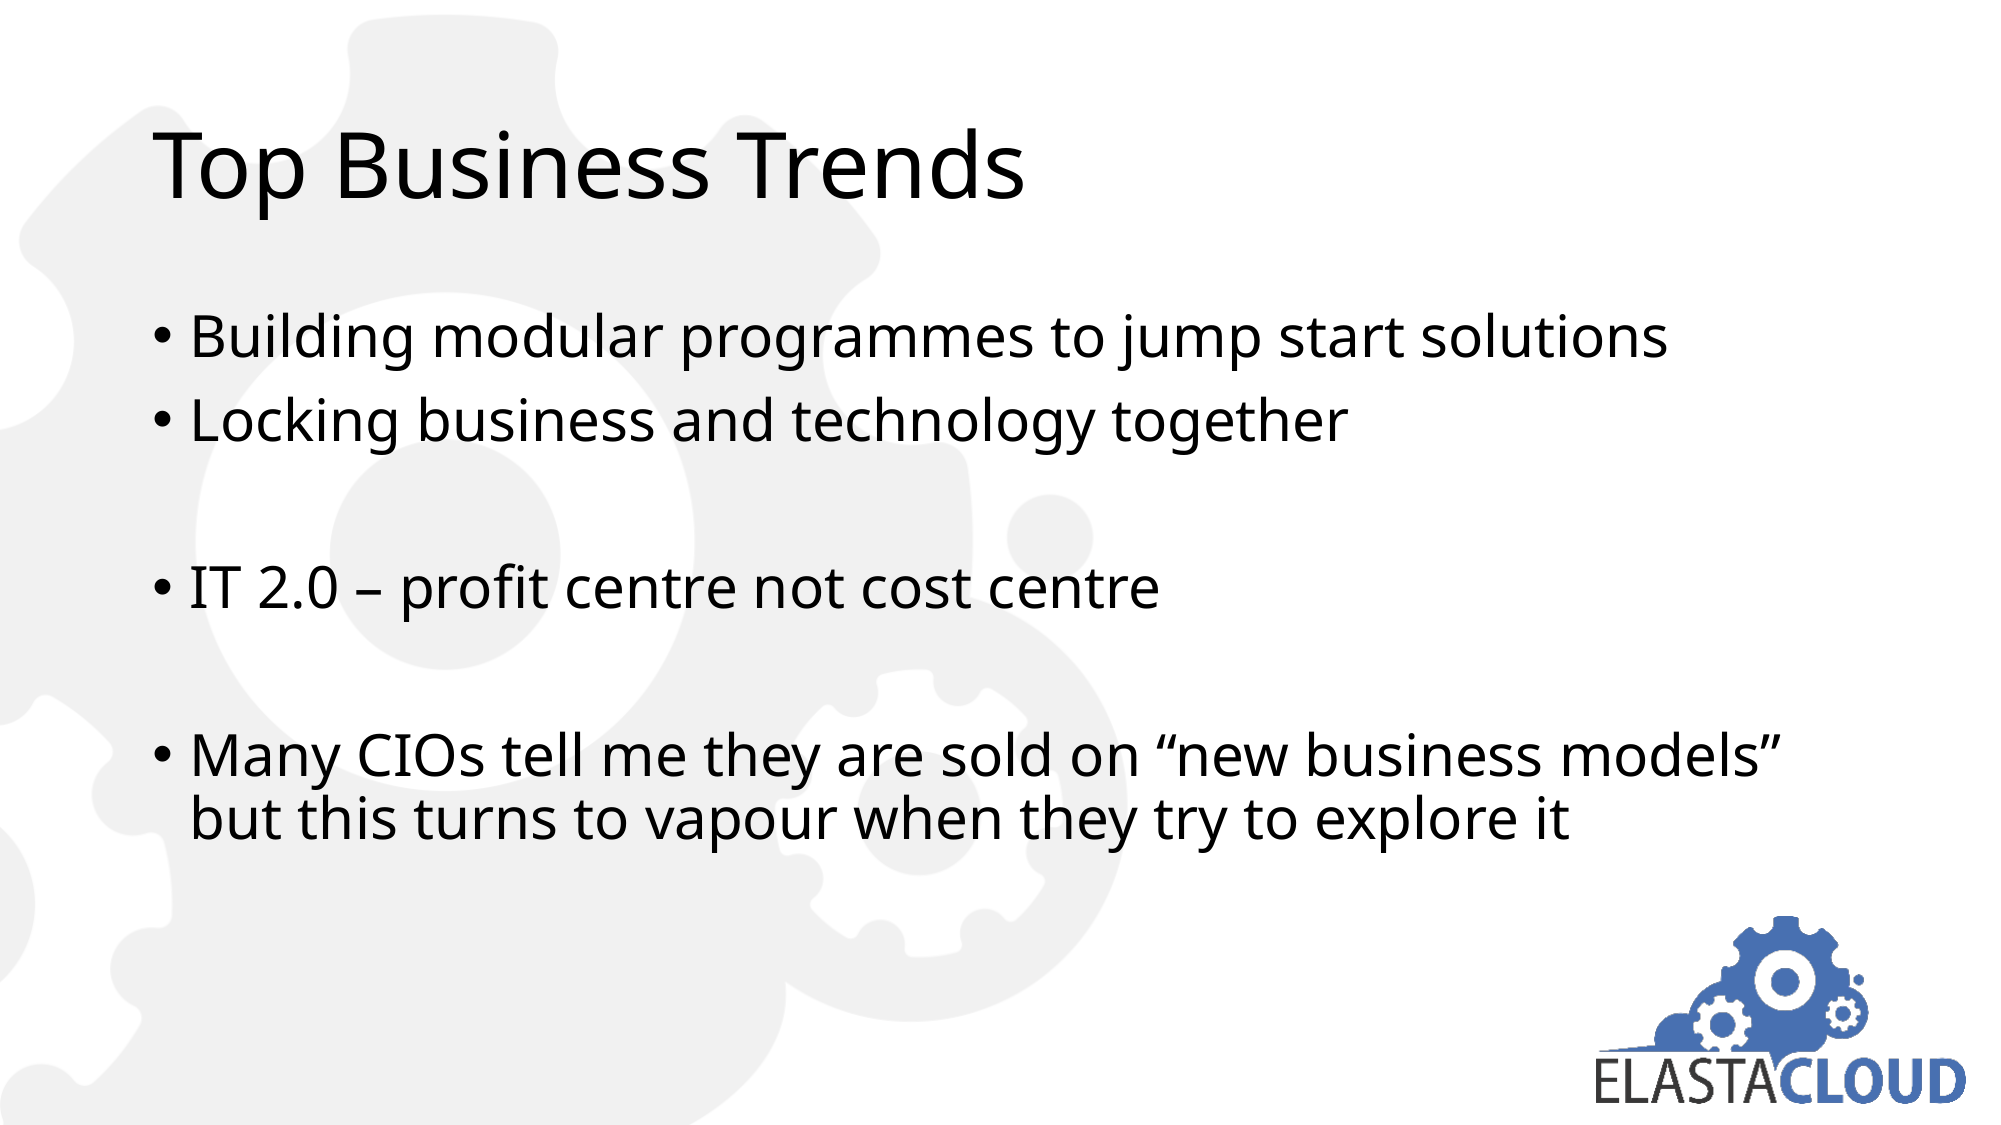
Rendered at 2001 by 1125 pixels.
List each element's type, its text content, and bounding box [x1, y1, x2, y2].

list Building modular programmes to jump start solutions Locking business and technology together IT 2.0 – profit centre not cost centre Many CIOs tell me they are sold on “new business models” but this turns to vapour when they try to explore it [137, 299, 1863, 1014]
picture [1582, 910, 1975, 1117]
title Top Business Trends [137, 59, 1863, 278]
